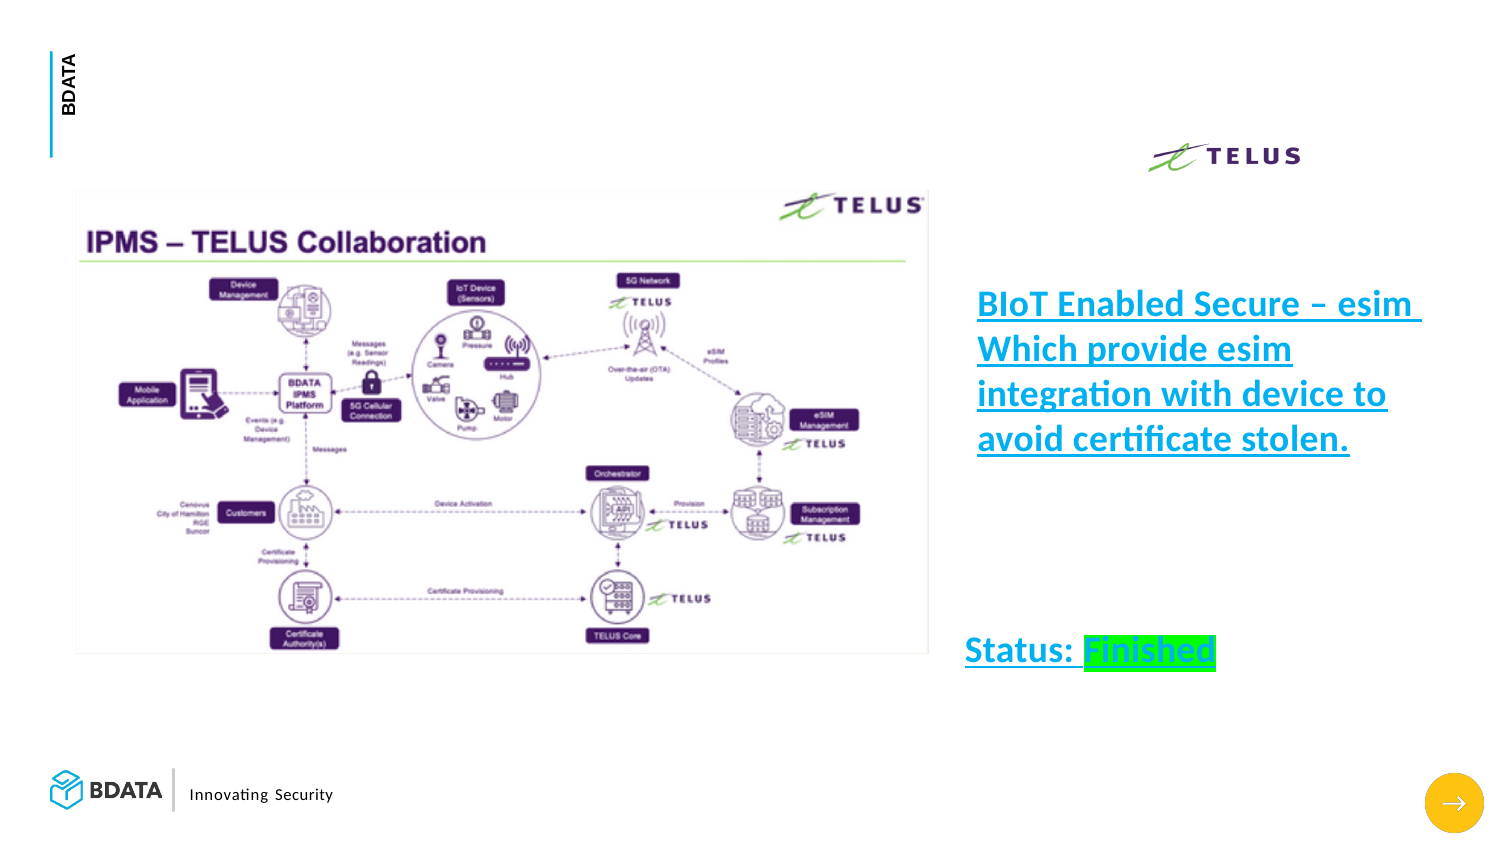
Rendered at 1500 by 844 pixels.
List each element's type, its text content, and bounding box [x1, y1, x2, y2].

picture [50, 802, 65, 810]
text_box Status: Finished [949, 618, 1463, 678]
picture [74, 190, 929, 654]
picture [69, 770, 163, 810]
picture [1124, 59, 1322, 254]
picture [52, 785, 80, 806]
text_box BIoT Enabled Secure – esim Which provide esim integration with device to avoid certificate stolen. [962, 271, 1463, 467]
picture [57, 773, 74, 782]
picture [1425, 773, 1484, 833]
picture [50, 770, 62, 786]
